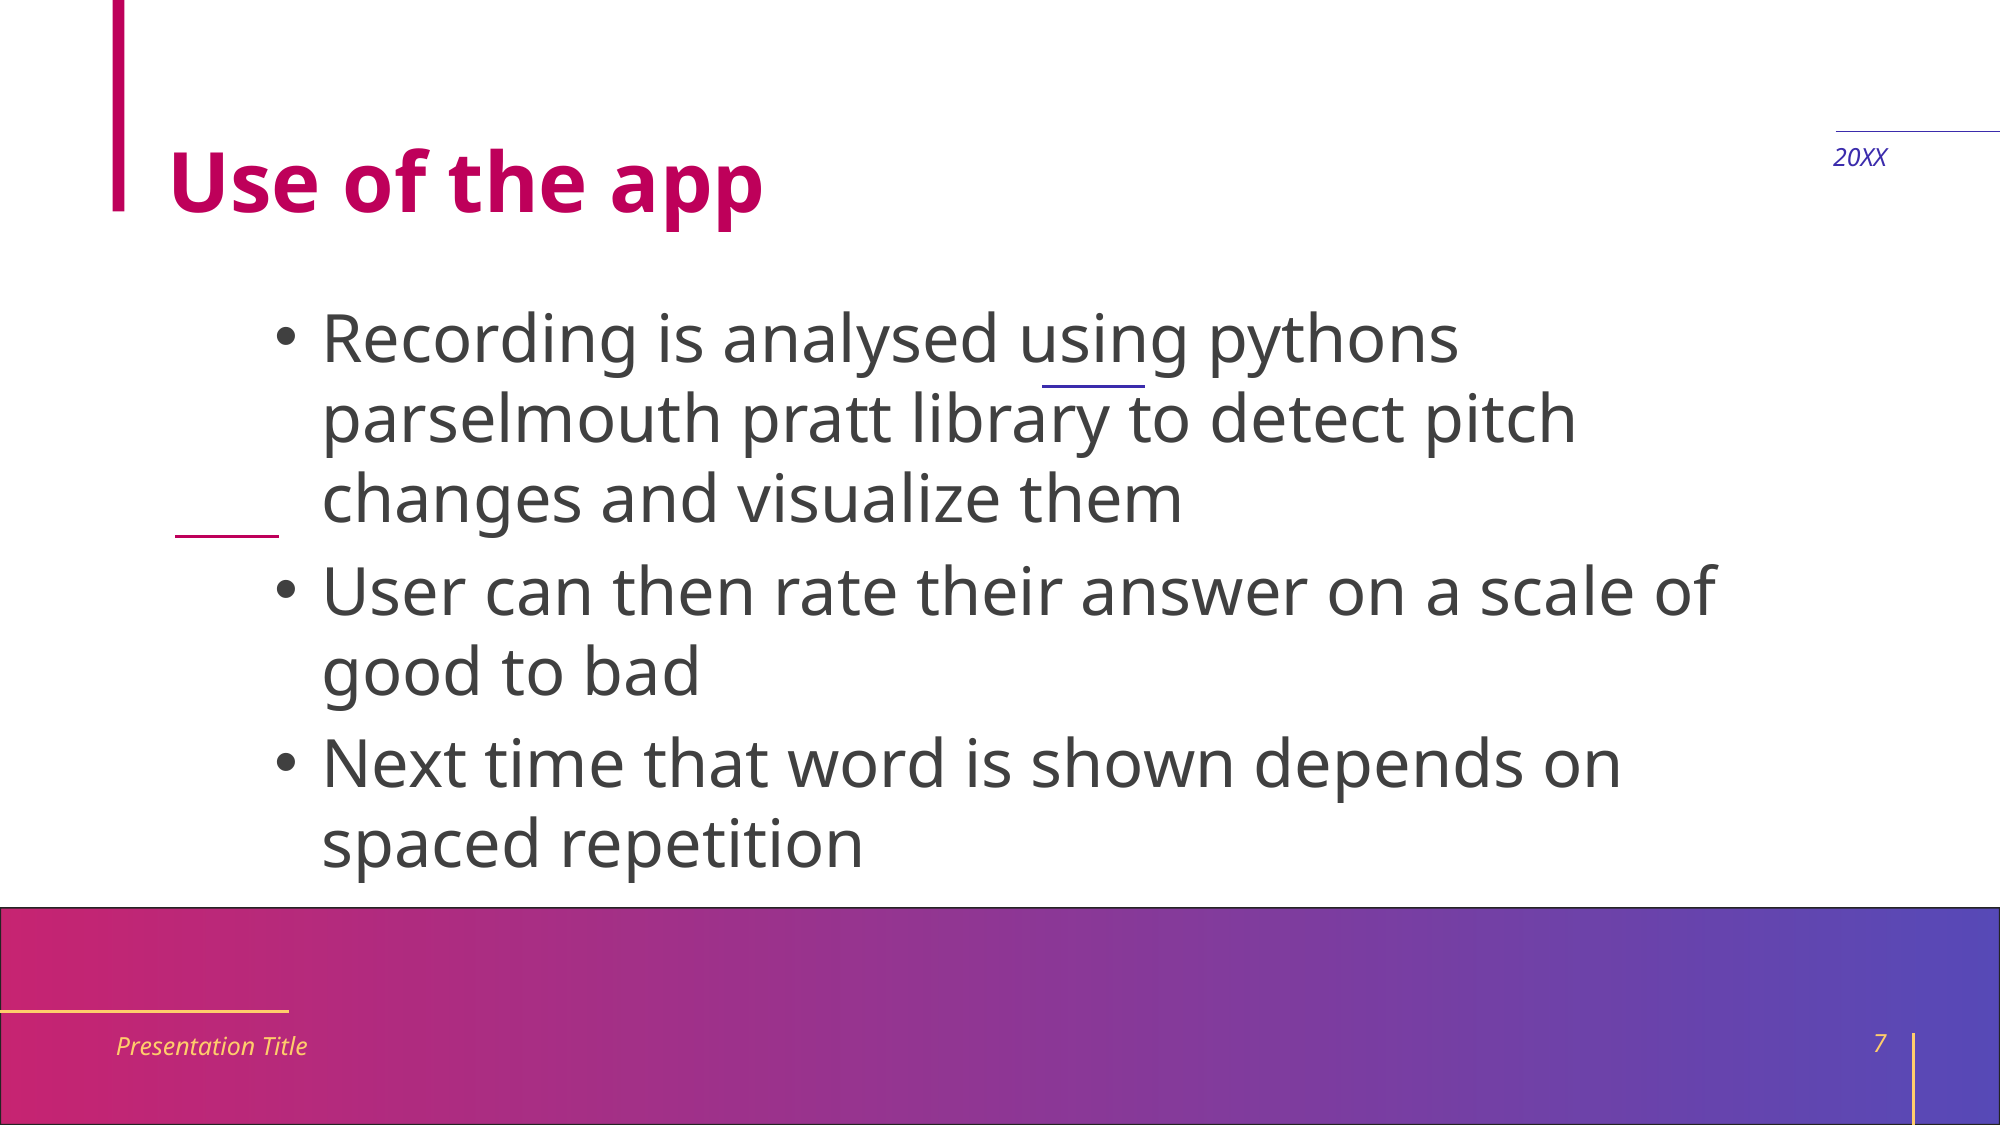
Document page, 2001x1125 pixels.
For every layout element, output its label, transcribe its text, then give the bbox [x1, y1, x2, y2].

slide_number 7 [1451, 1015, 1902, 1075]
footer Presentation Title [100, 1015, 636, 1075]
list Recording is analysed using pythons parselmouth pratt library to detect pitch changes and visualize them User can then rate their answer on a scale of good to bad Next time that word is shown depends on spaced repetition [259, 288, 1848, 939]
list 20XX [1818, 137, 1919, 192]
title Use of the app [152, 77, 1878, 295]
